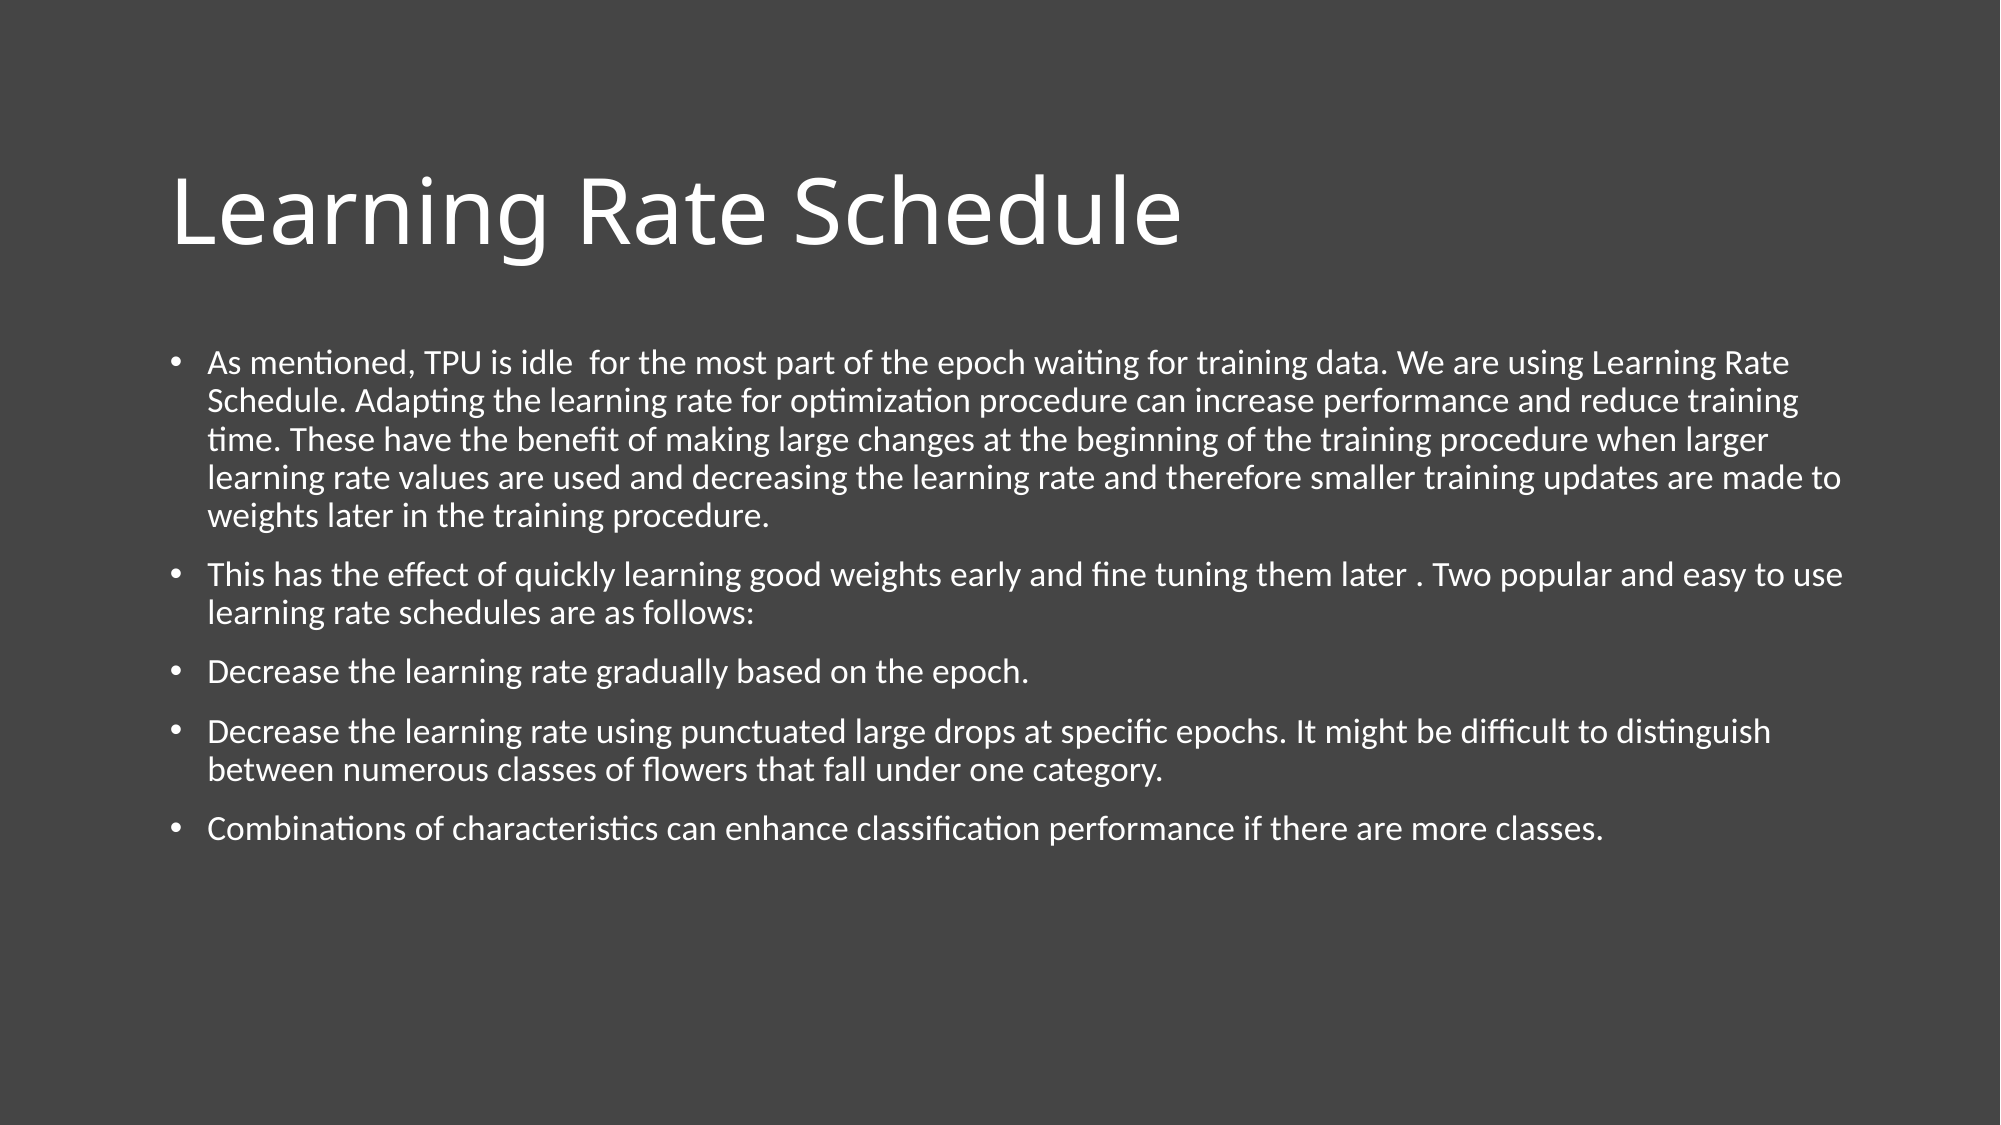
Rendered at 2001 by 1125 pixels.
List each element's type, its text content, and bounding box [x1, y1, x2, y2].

list As mentioned, TPU is idle for the most part of the epoch waiting for training data. We are using Learning Rate Schedule. Adapting the learning rate for optimization procedure can increase performance and reduce training time. These have the benefit of making large changes at the beginning of the training procedure when larger learning rate values are used and decreasing the learning rate and therefore smaller training updates are made to weights later in the training procedure. This has the effect of quickly learning good weights early and fine tuning them later . Two popular and easy to use learning rate schedules are as follows: Decrease the learning rate gradually based on the epoch. Decrease the learning rate using punctuated large drops at specific epochs. It might be difficult to distinguish between numerous classes of flowers that fall under one category. Combinations of characteristics can enhance classification performance if there are more classes. [154, 336, 1863, 1014]
title Learning Rate Schedule [154, 116, 1863, 313]
